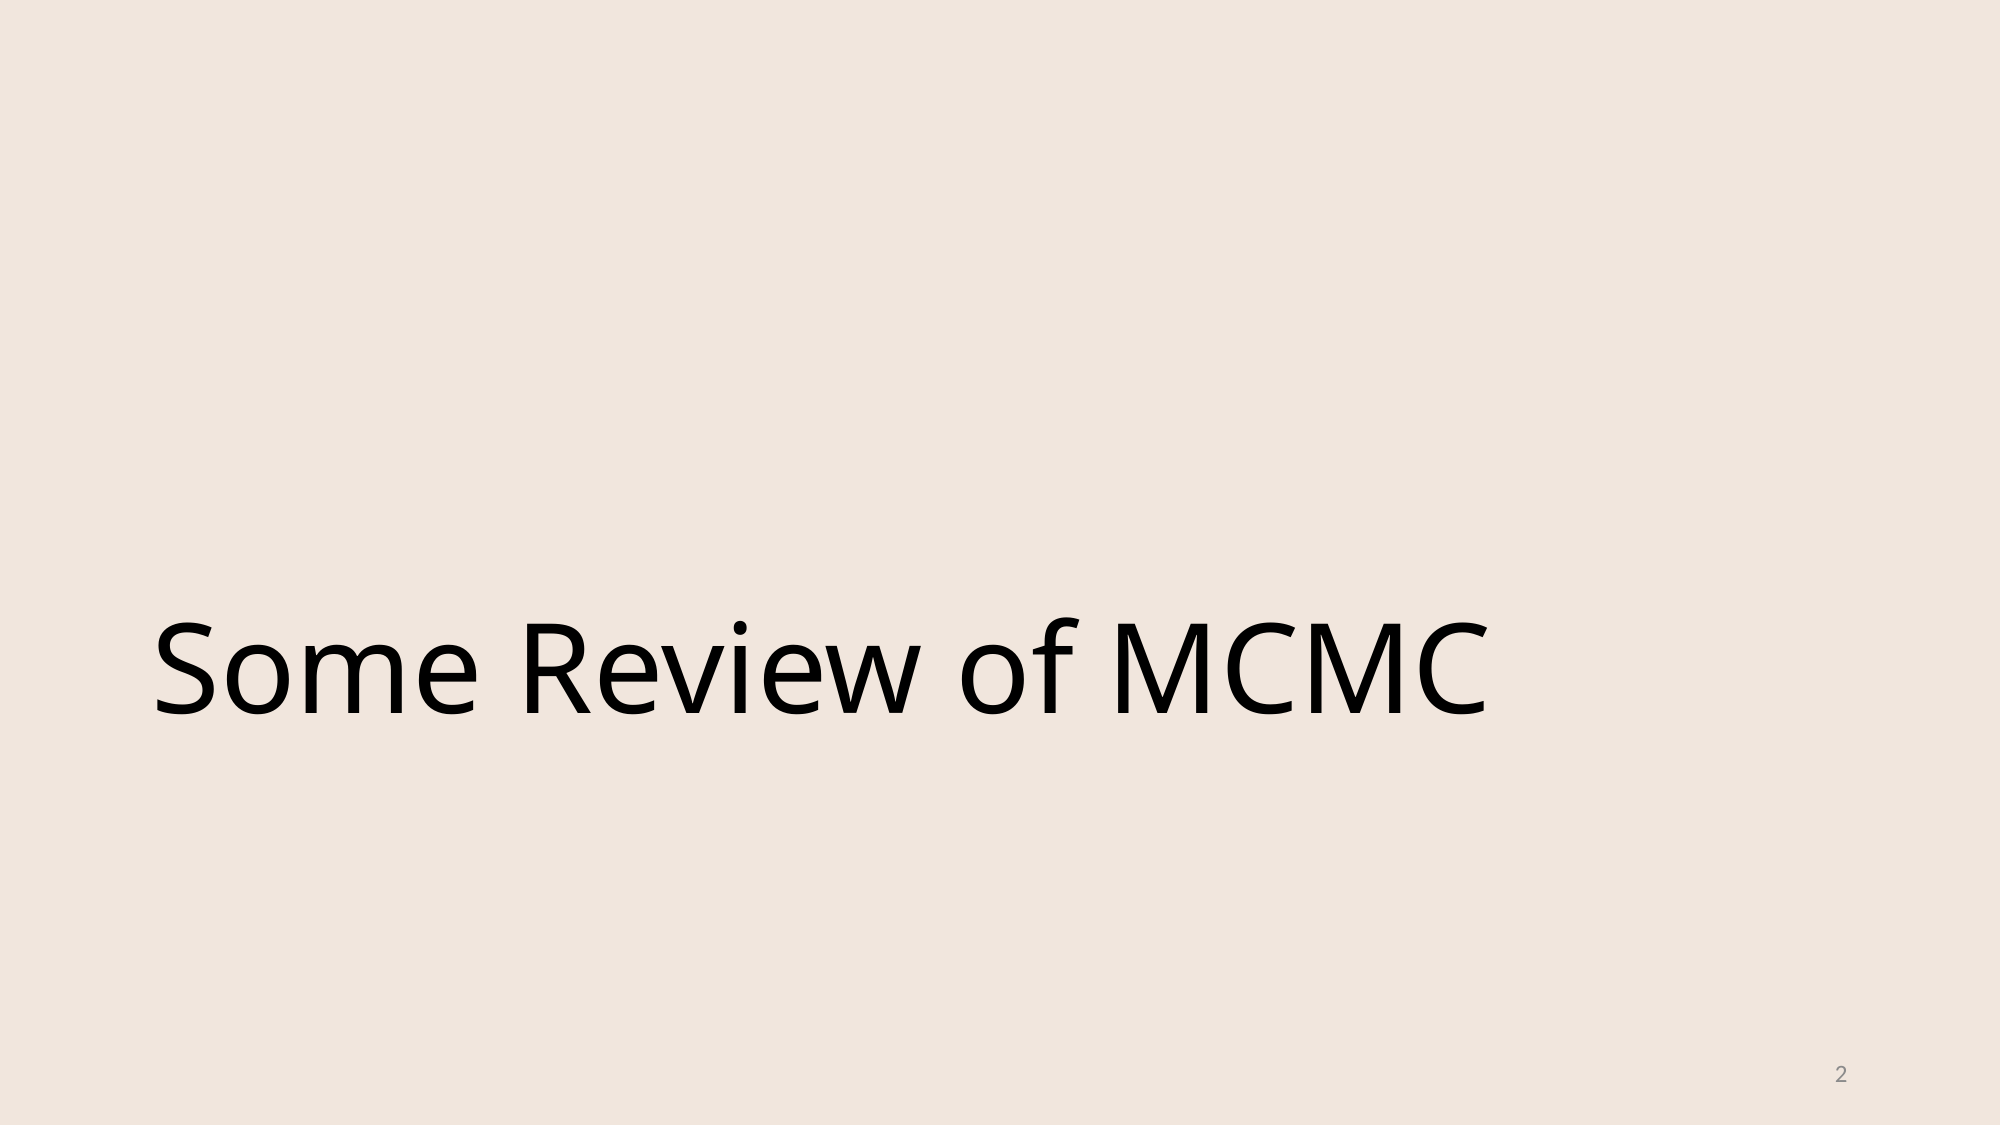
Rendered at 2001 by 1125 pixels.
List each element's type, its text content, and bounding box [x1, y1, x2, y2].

slide_number 2 [1412, 1042, 1863, 1103]
title Some Review of MCMC [136, 280, 1862, 749]
